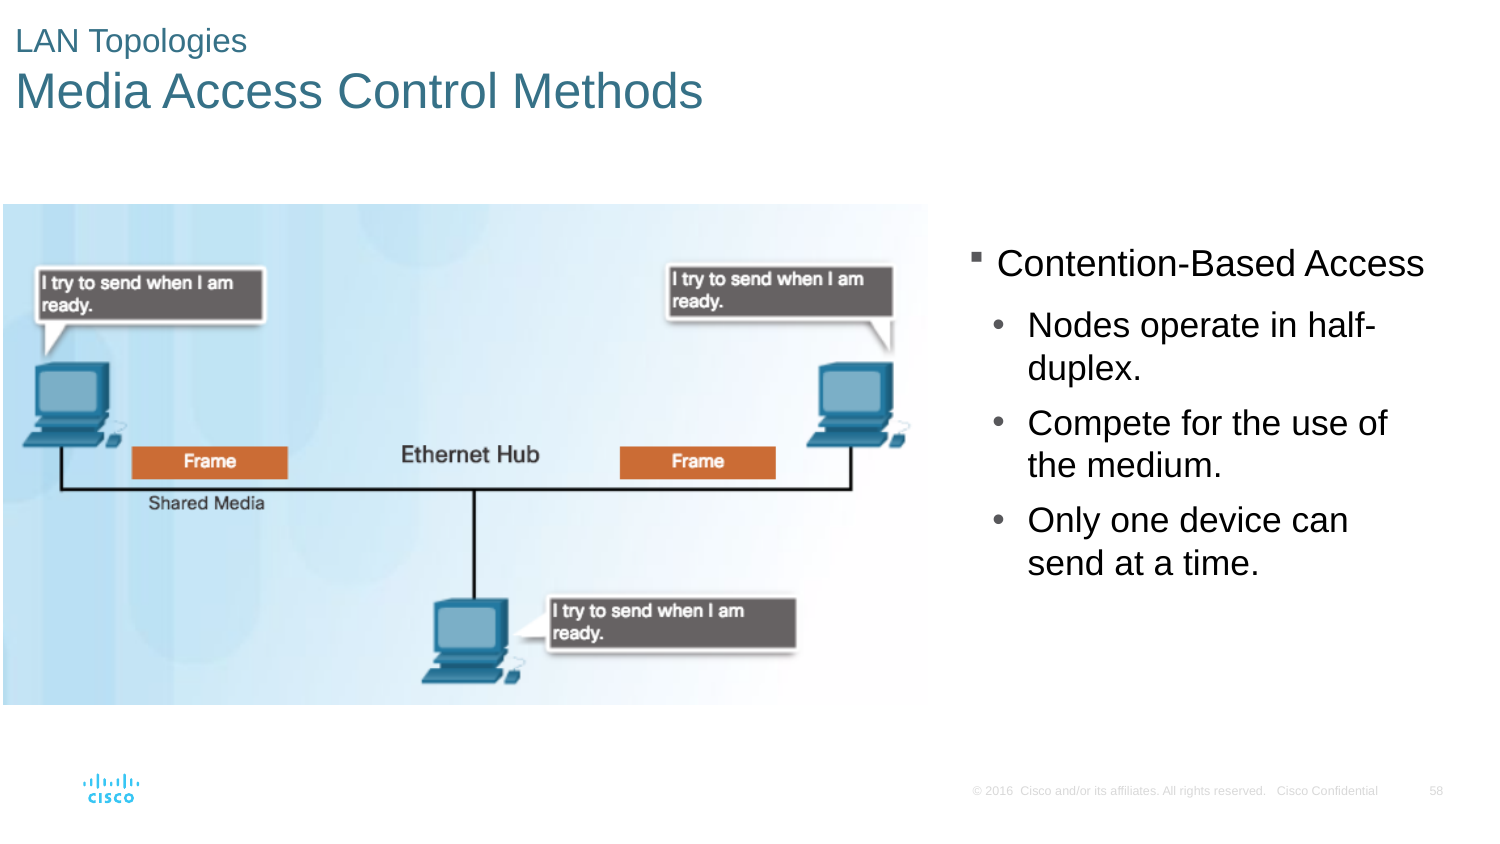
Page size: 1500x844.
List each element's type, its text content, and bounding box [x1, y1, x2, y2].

list Contention-Based Access Nodes operate in half-duplex. Compete for the use of the medium. Only one device can send at a time. [954, 231, 1450, 662]
title LAN Topologies Media Access Control Methods [0, 6, 1500, 131]
picture [2, 203, 928, 705]
